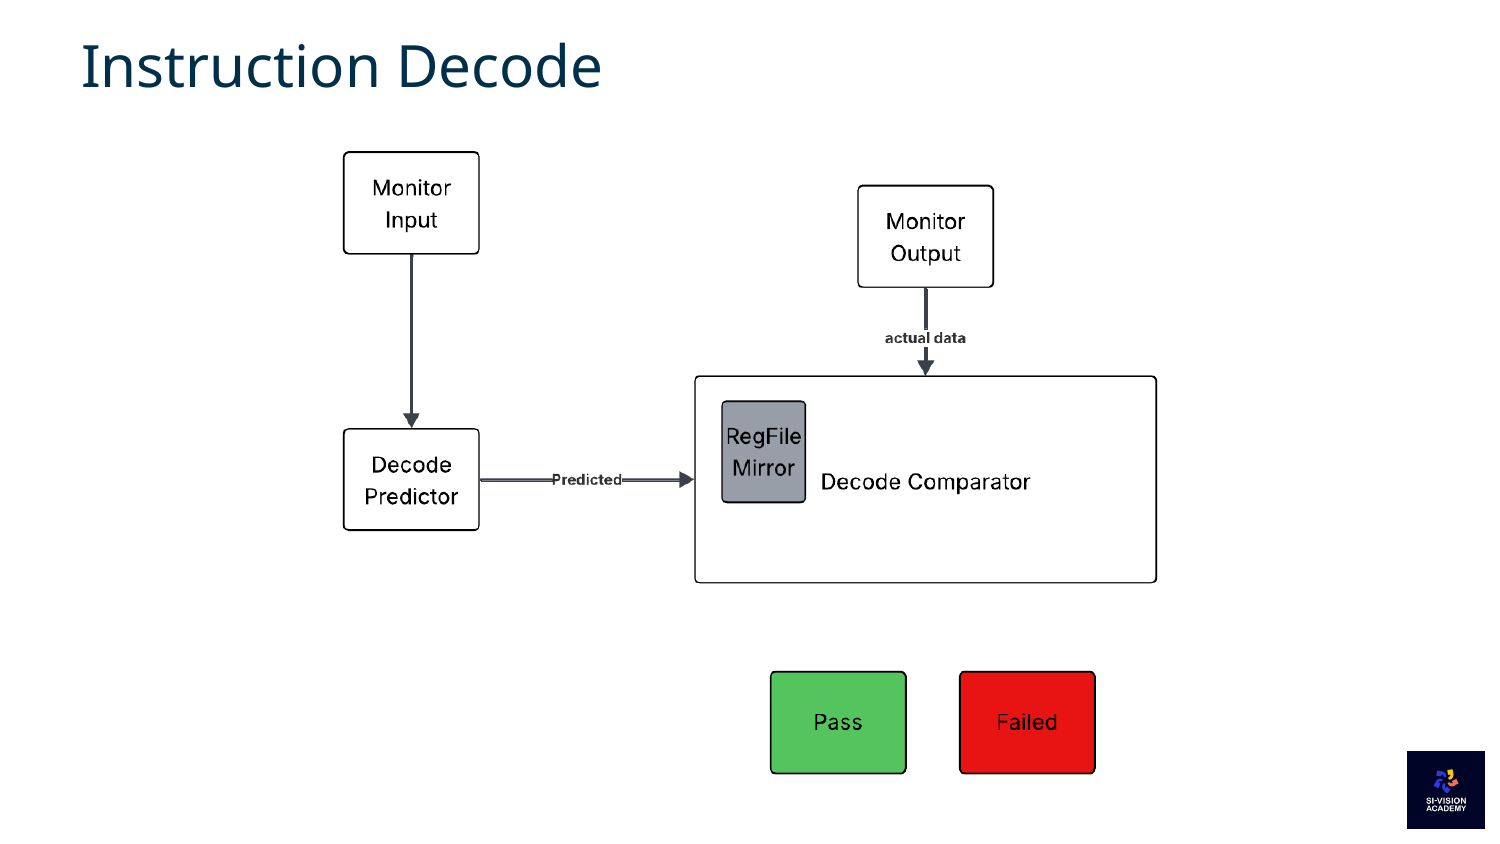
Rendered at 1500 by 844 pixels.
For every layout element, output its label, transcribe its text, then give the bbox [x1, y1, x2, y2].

picture [1407, 751, 1485, 829]
title Instruction Decode [69, 0, 925, 107]
picture [310, 118, 1190, 807]
